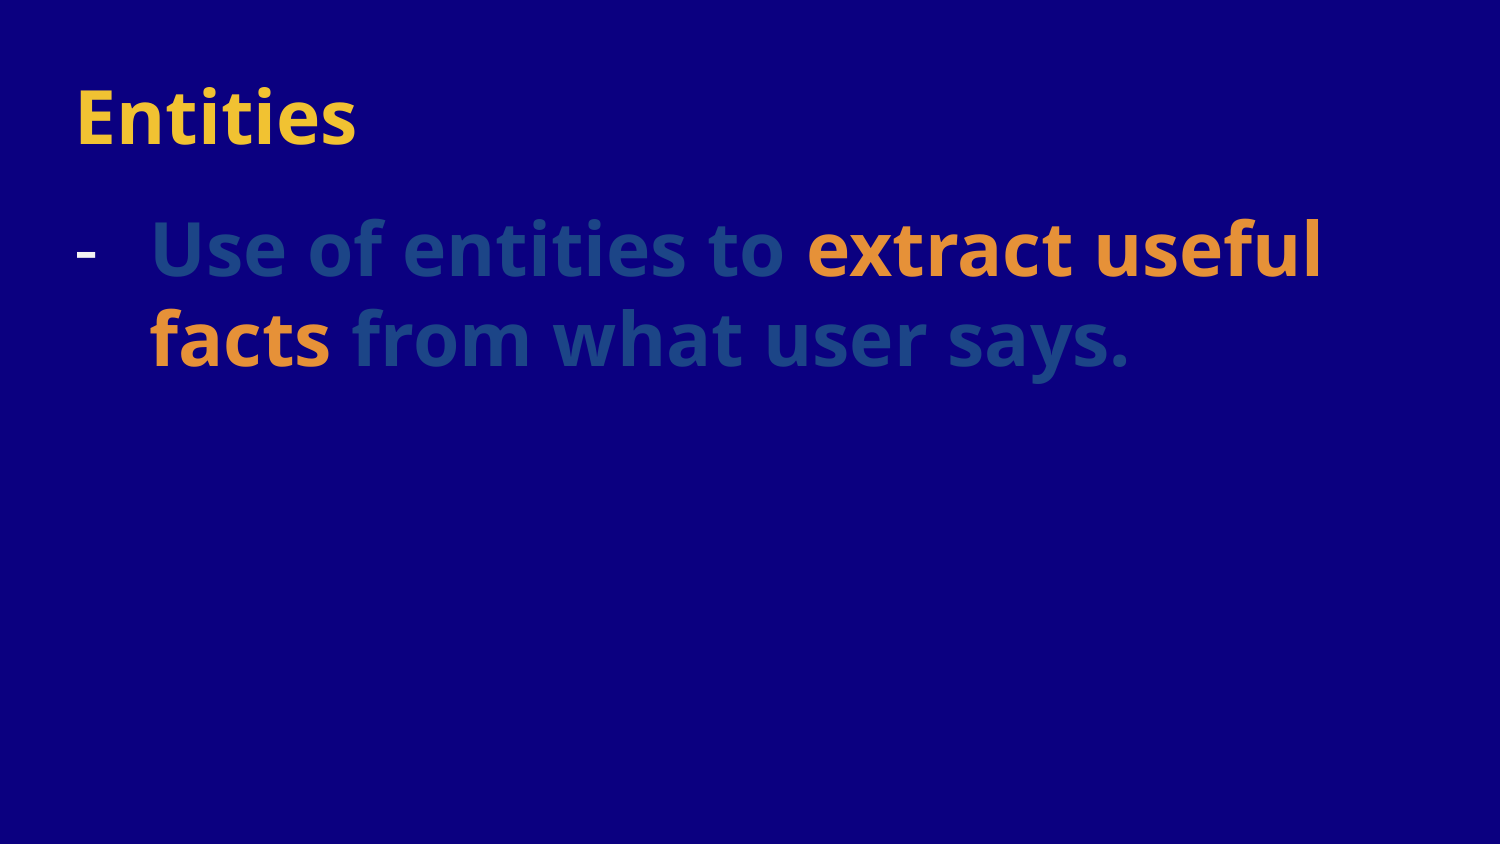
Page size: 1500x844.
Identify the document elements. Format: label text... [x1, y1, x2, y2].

title Entities [59, 41, 1051, 186]
text_box Use of entities to extract useful facts from what user says. [59, 186, 1446, 768]
